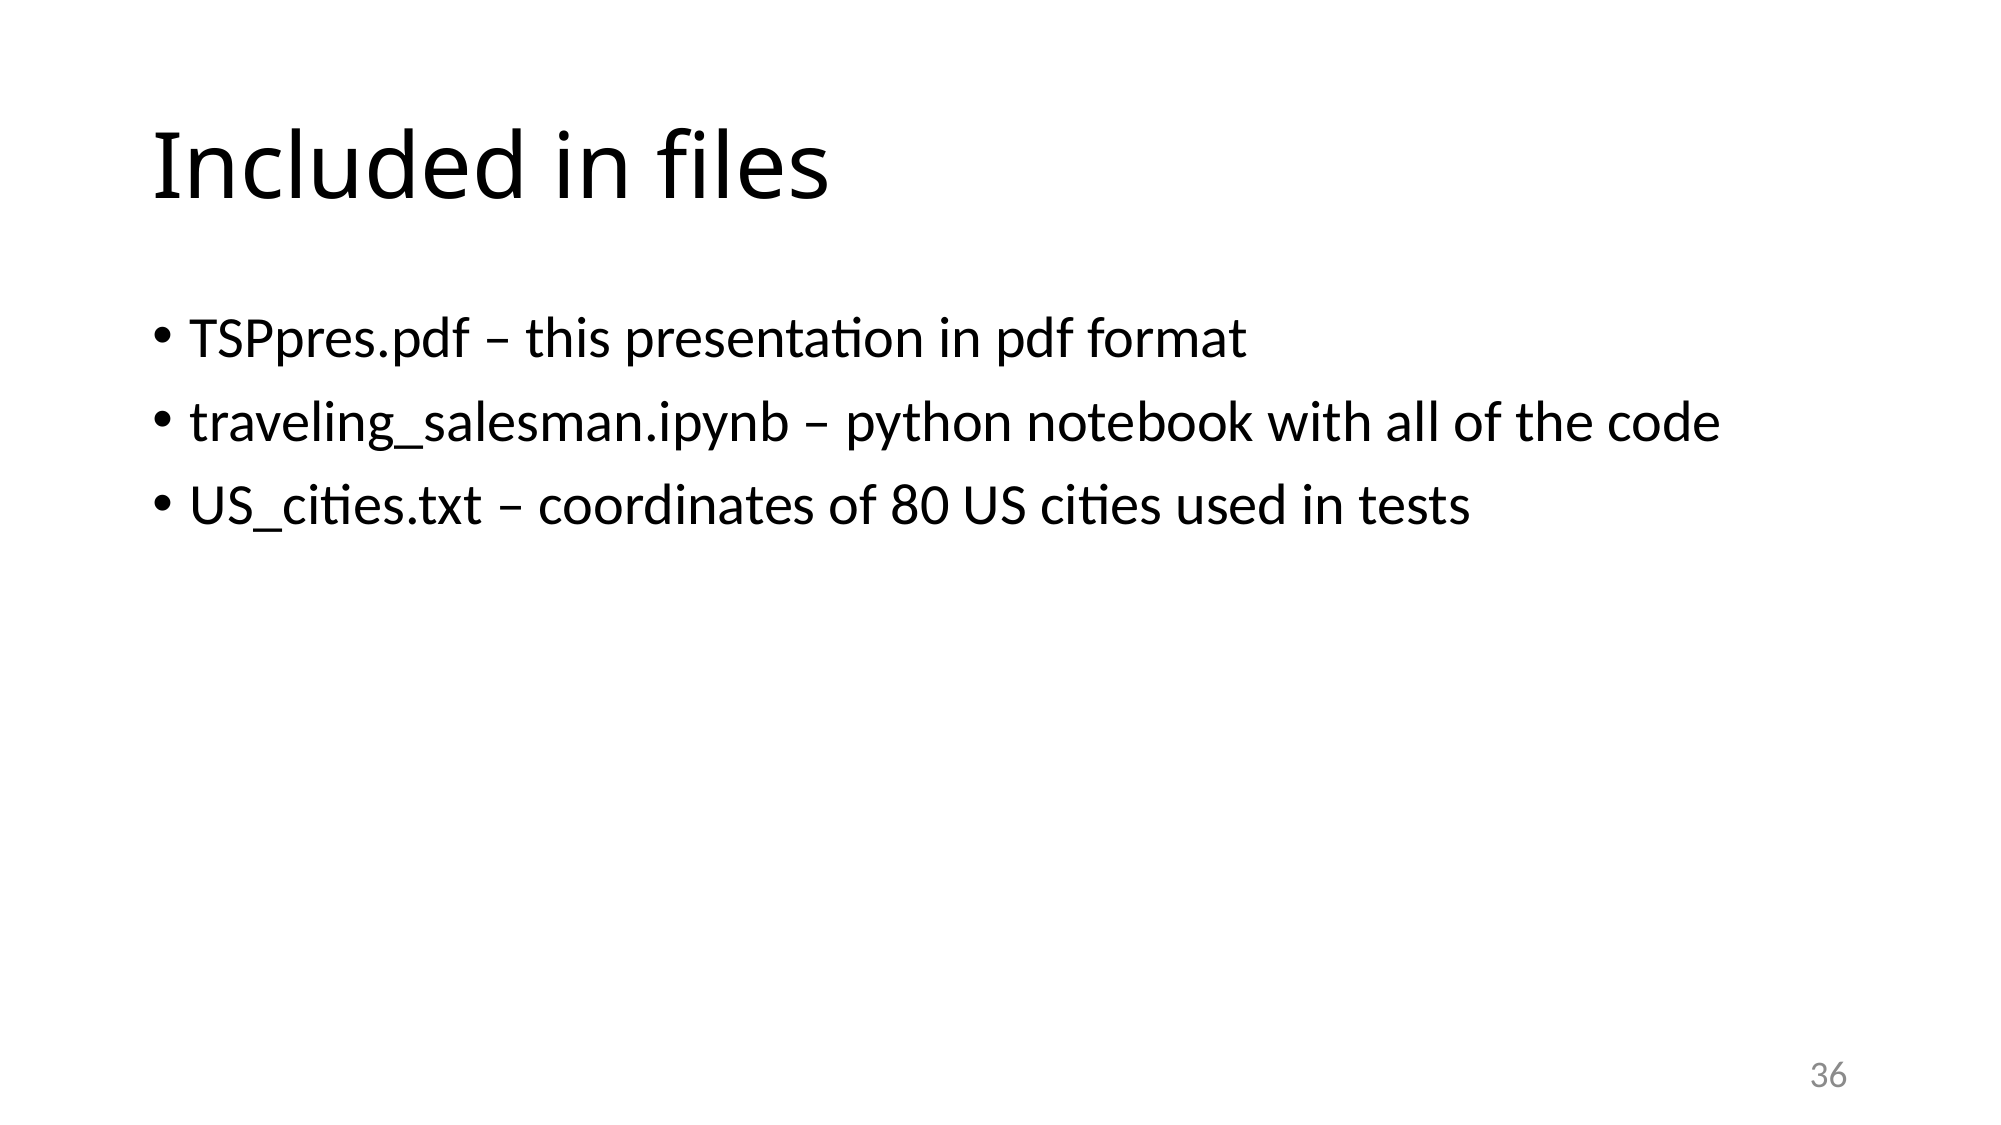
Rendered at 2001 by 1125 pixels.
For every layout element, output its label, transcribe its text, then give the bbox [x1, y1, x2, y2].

title Included in files [137, 59, 1863, 278]
slide_number 36 [1412, 1042, 1863, 1103]
list TSPpres.pdf – this presentation in pdf format traveling_salesman.ipynb – python notebook with all of the code US_cities.txt – coordinates of 80 US cities used in tests [137, 299, 1863, 1014]
